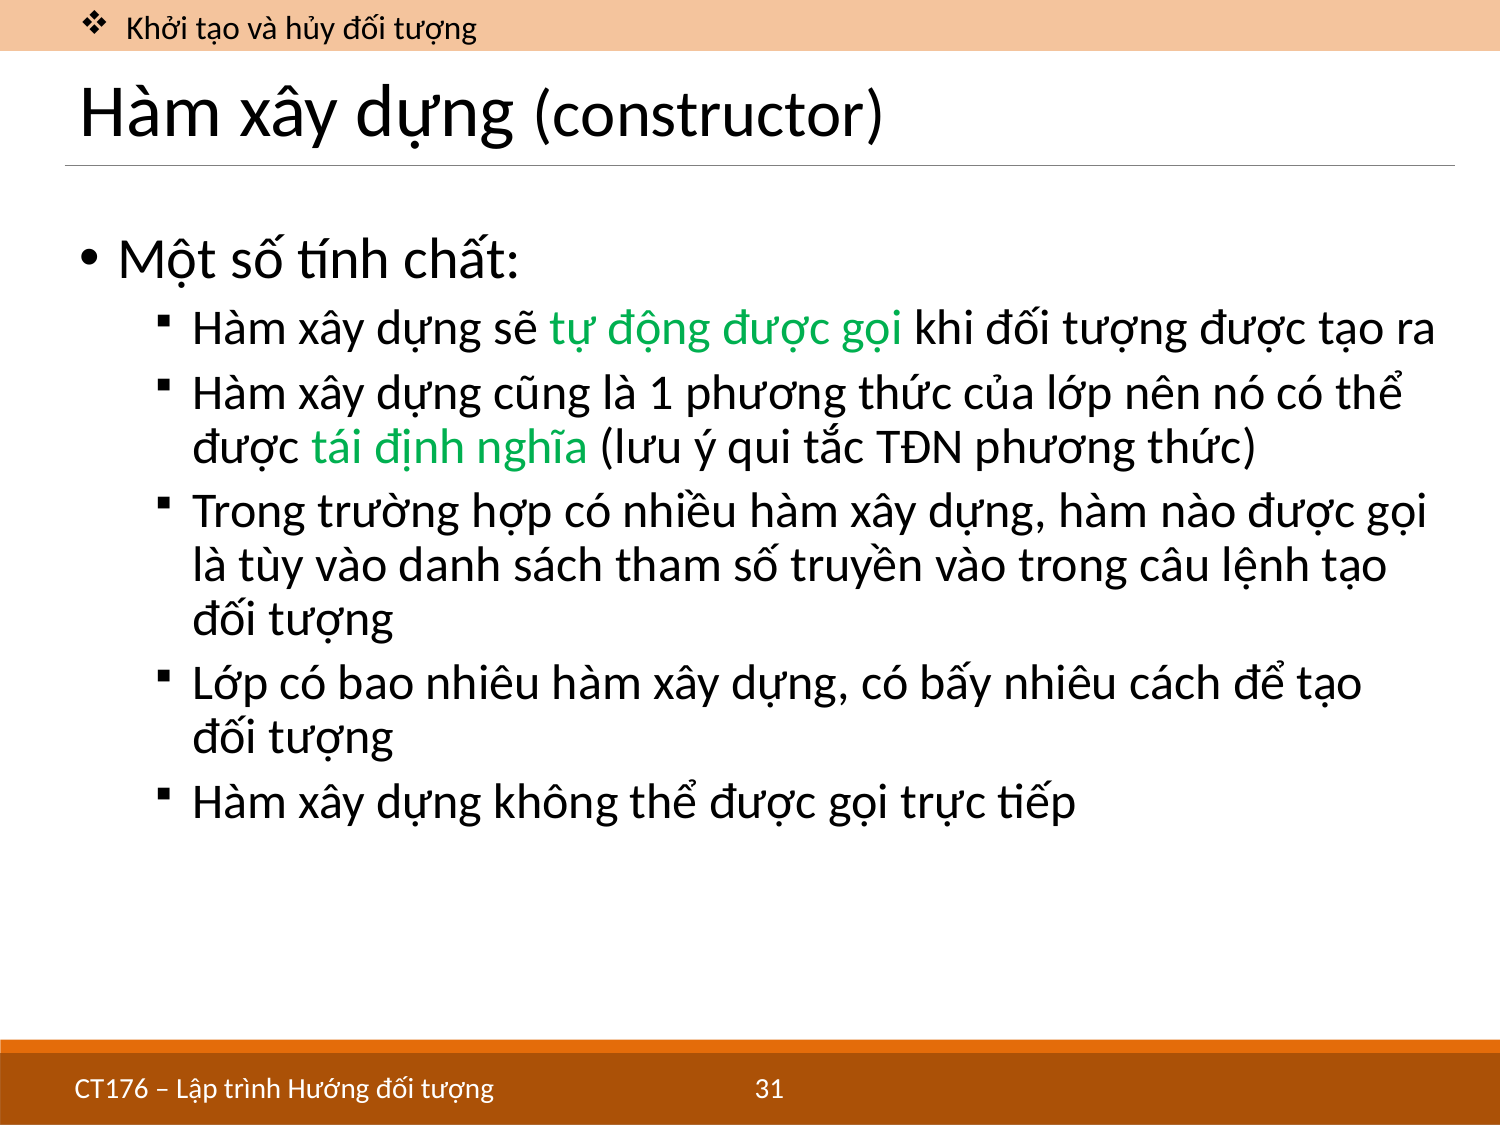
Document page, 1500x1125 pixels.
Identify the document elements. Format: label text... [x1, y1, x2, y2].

title Hàm xây dựng (constructor) [64, 59, 1455, 165]
slide_number Khởi tạo và hủy đối tượng [64, 3, 1455, 50]
list Một số tính chất: Hàm xây dựng sẽ tự động được gọi khi đối tượng được tạo ra Hàm xây dựng cũng là 1 phương thức của lớp nên nó có thể được tái định nghĩa (lưu ý qui tắc TĐN phương thức) Trong trường hợp có nhiều hàm xây dựng, hàm nào được gọi là tùy vào danh sách tham số truyền vào trong câu lệnh tạo đối tượng Lớp có bao nhiêu hàm xây dựng, có bấy nhiêu cách để tạo đối tượng Hàm xây dựng không thể được gọi trực tiếp [64, 220, 1455, 1024]
